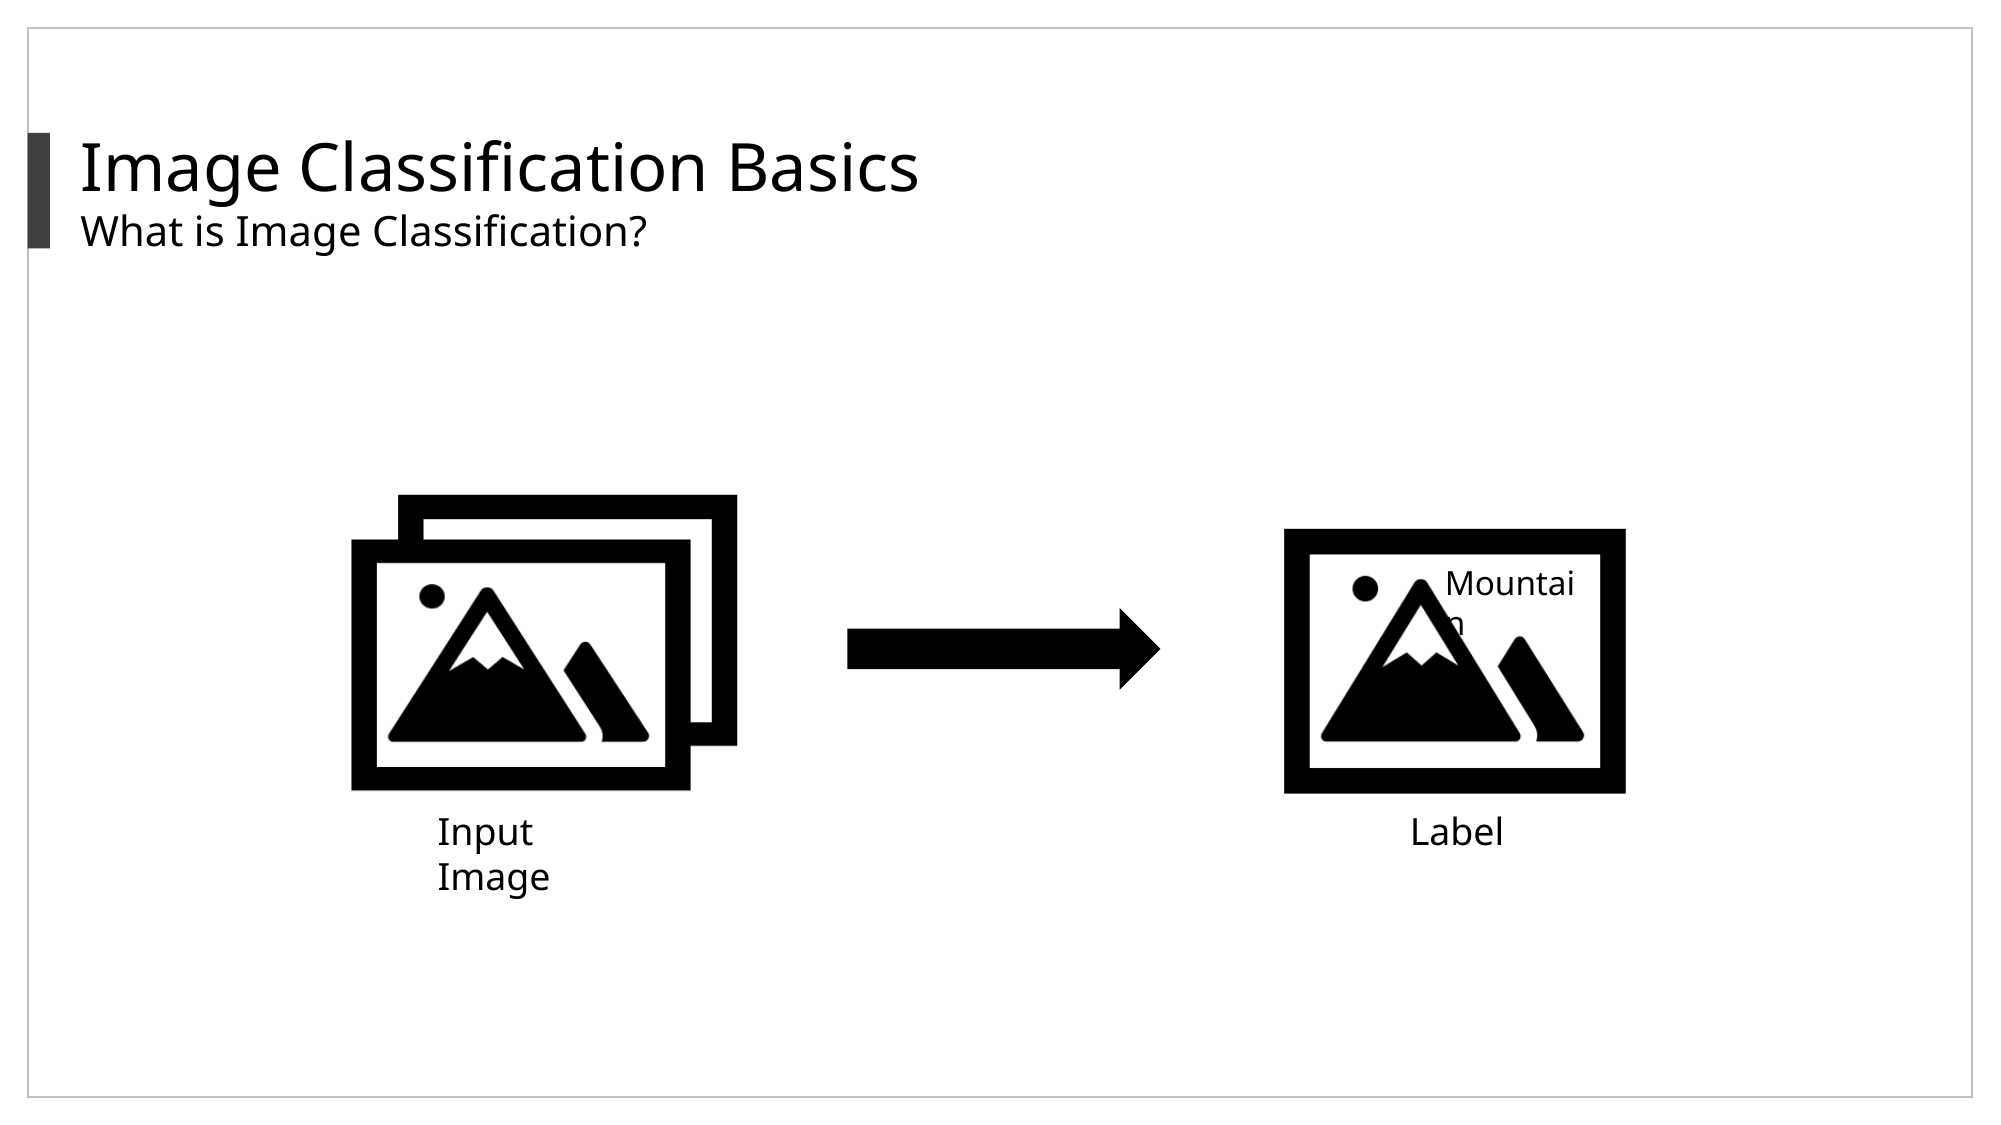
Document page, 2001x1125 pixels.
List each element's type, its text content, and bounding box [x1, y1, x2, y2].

text_box Input Image [423, 832, 670, 906]
text_box [27, 27, 1973, 1098]
text_box [847, 608, 1161, 690]
text_box [27, 132, 51, 249]
text_box Image Classification Basics What is Image Classification? [65, 117, 1037, 263]
picture [343, 442, 750, 832]
picture [1250, 452, 1660, 862]
